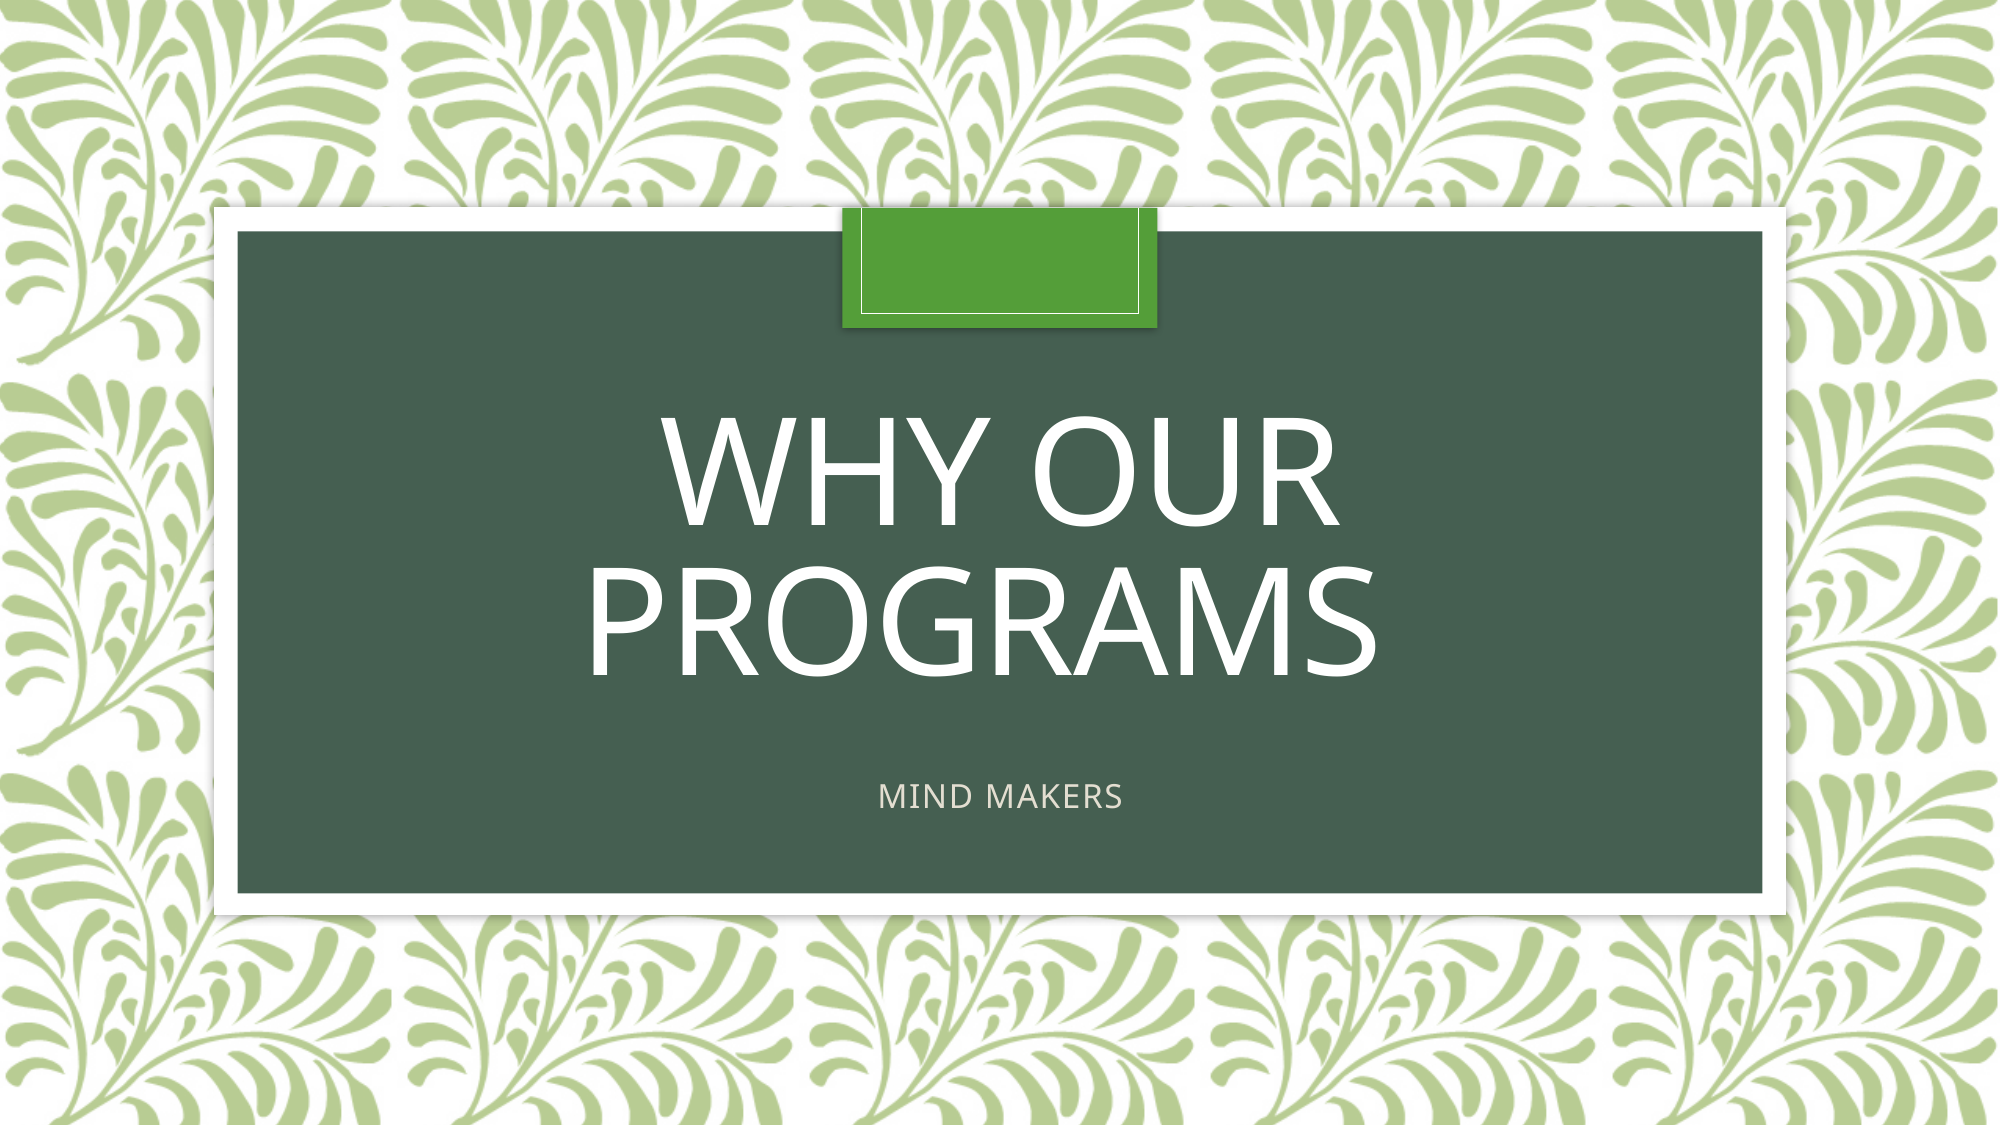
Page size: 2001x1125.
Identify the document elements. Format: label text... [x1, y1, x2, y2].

title Why OUR PROGRAMS [256, 343, 1744, 768]
subtitle MIND MAKERS [256, 768, 1745, 844]
